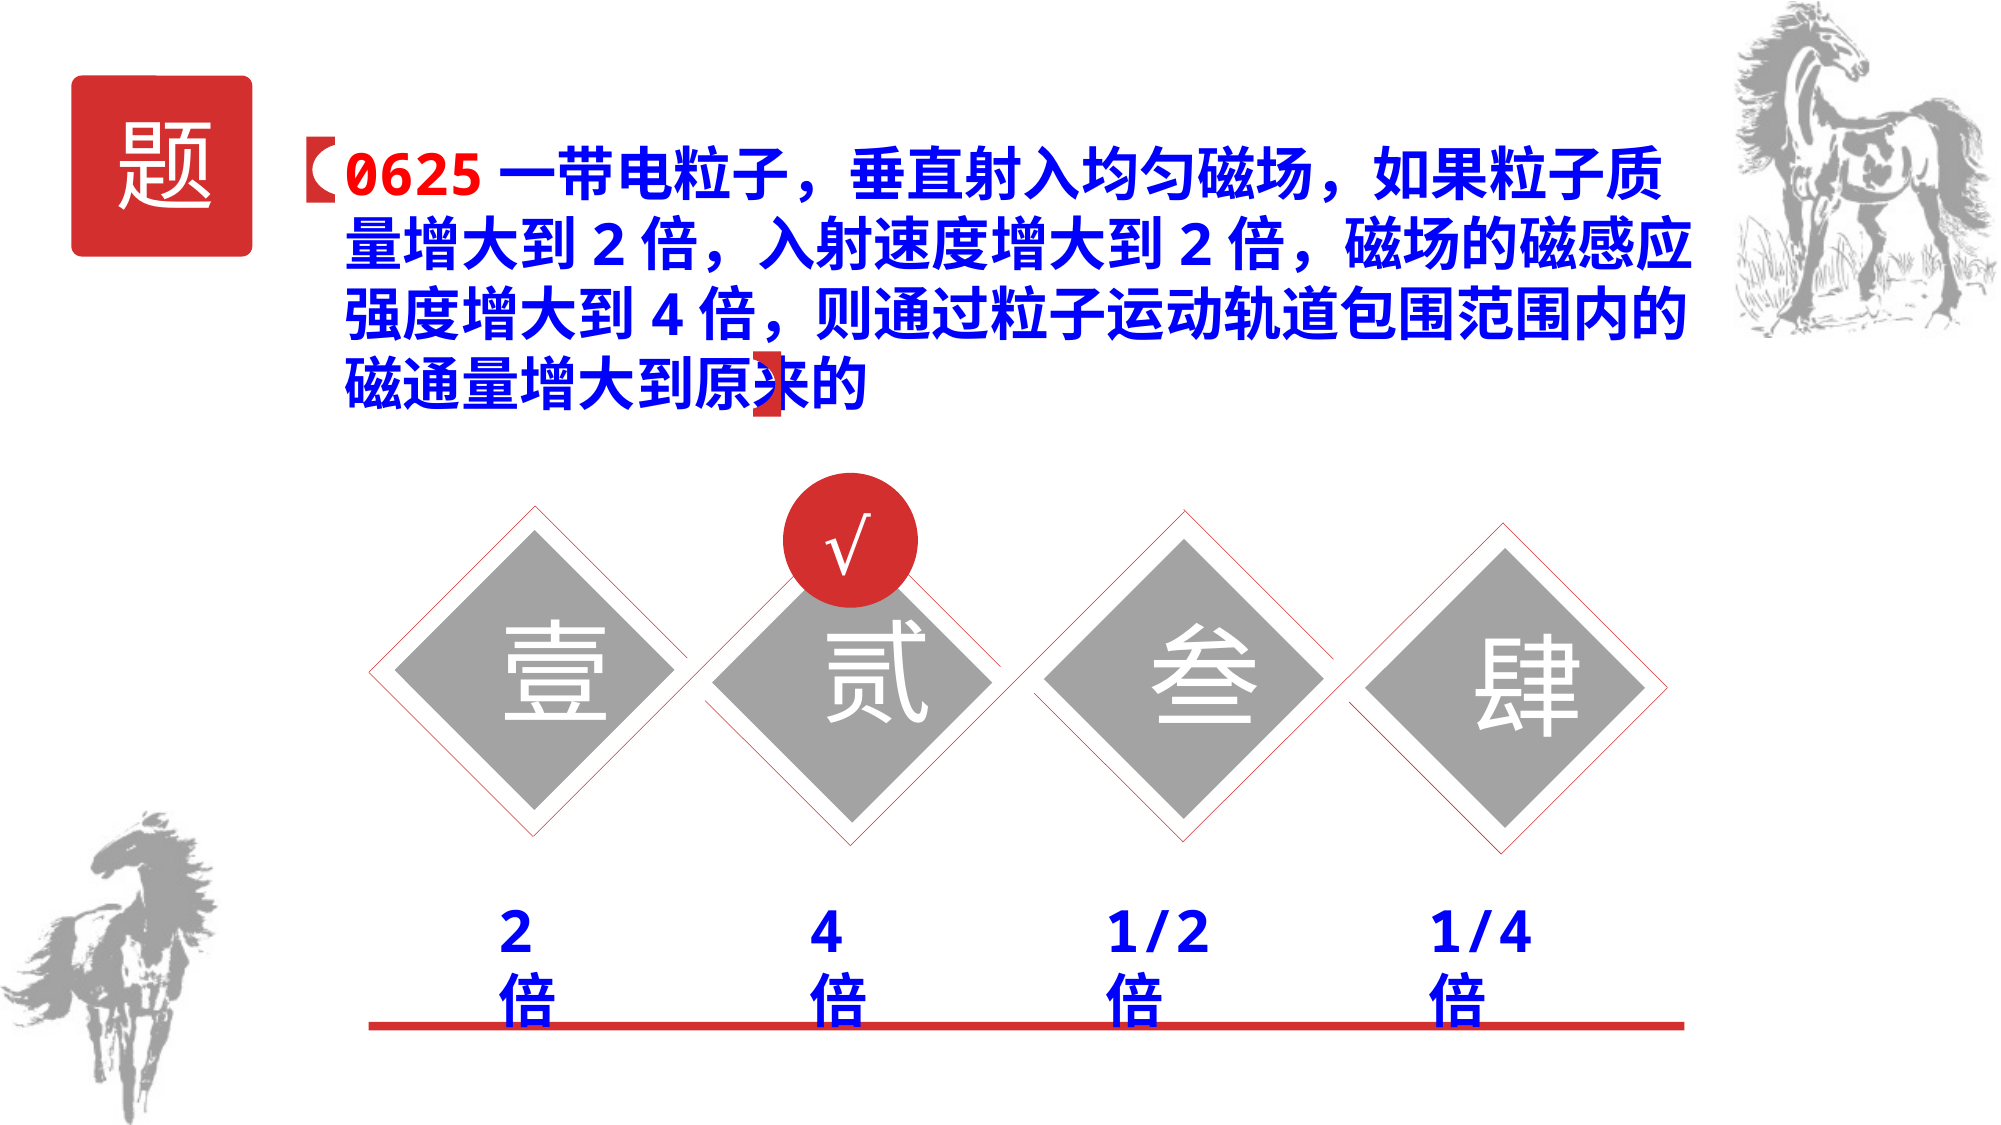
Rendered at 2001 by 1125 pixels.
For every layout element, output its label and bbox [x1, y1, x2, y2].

text_box [782, 472, 918, 608]
text_box [306, 130, 1713, 429]
picture [0, 810, 221, 1125]
text_box [71, 75, 253, 257]
text_box [334, 474, 1702, 1031]
picture [1733, 1, 1998, 338]
